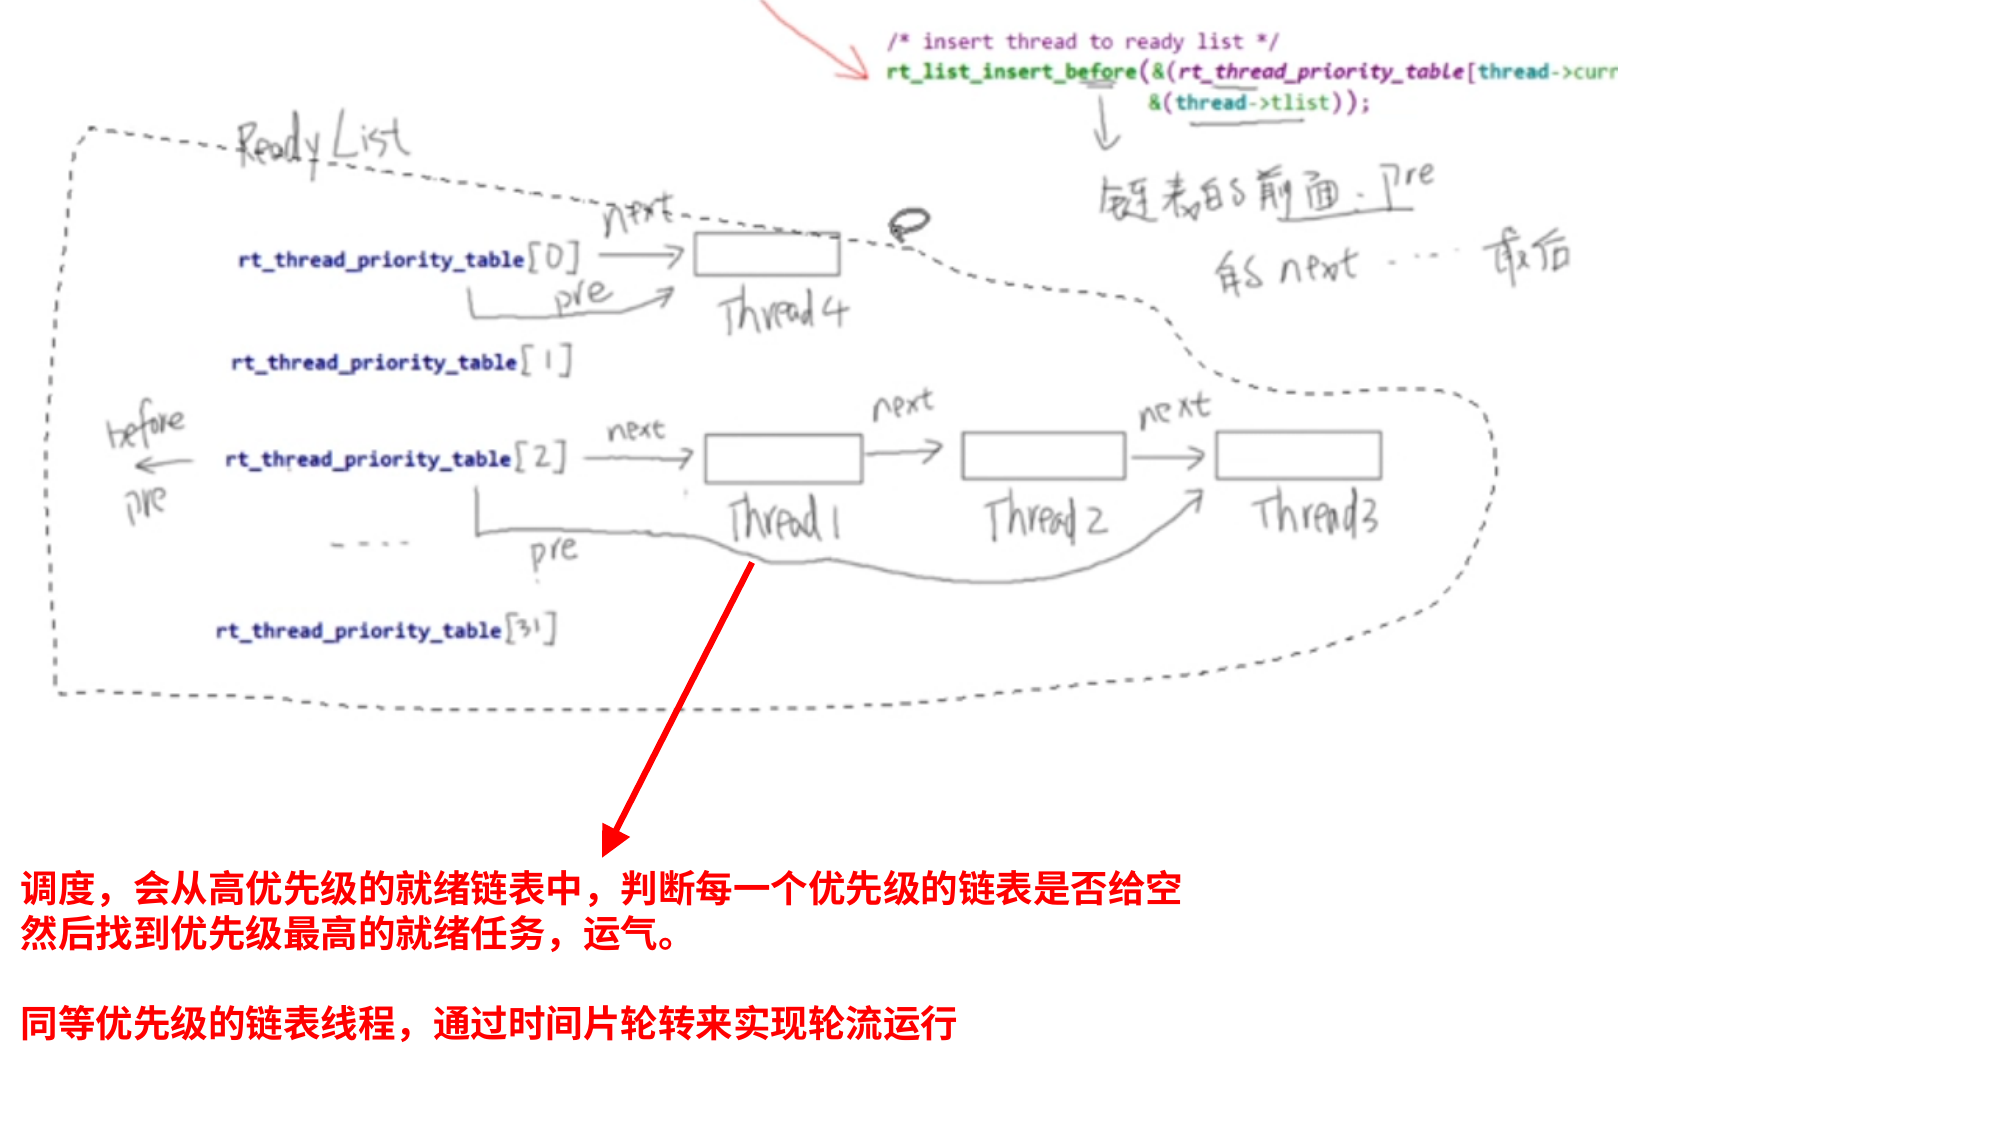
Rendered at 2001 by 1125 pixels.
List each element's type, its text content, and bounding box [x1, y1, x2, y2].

text_box 调度，会从高优先级的就绪链表中，判断每一个优先级的链表是否给空 然后找到优先级最高的就绪任务，运气。 同等优先级的链表线程，通过时间片轮转来实现轮流运行 [5, 857, 1199, 1053]
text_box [601, 562, 752, 858]
picture [0, 0, 1618, 786]
